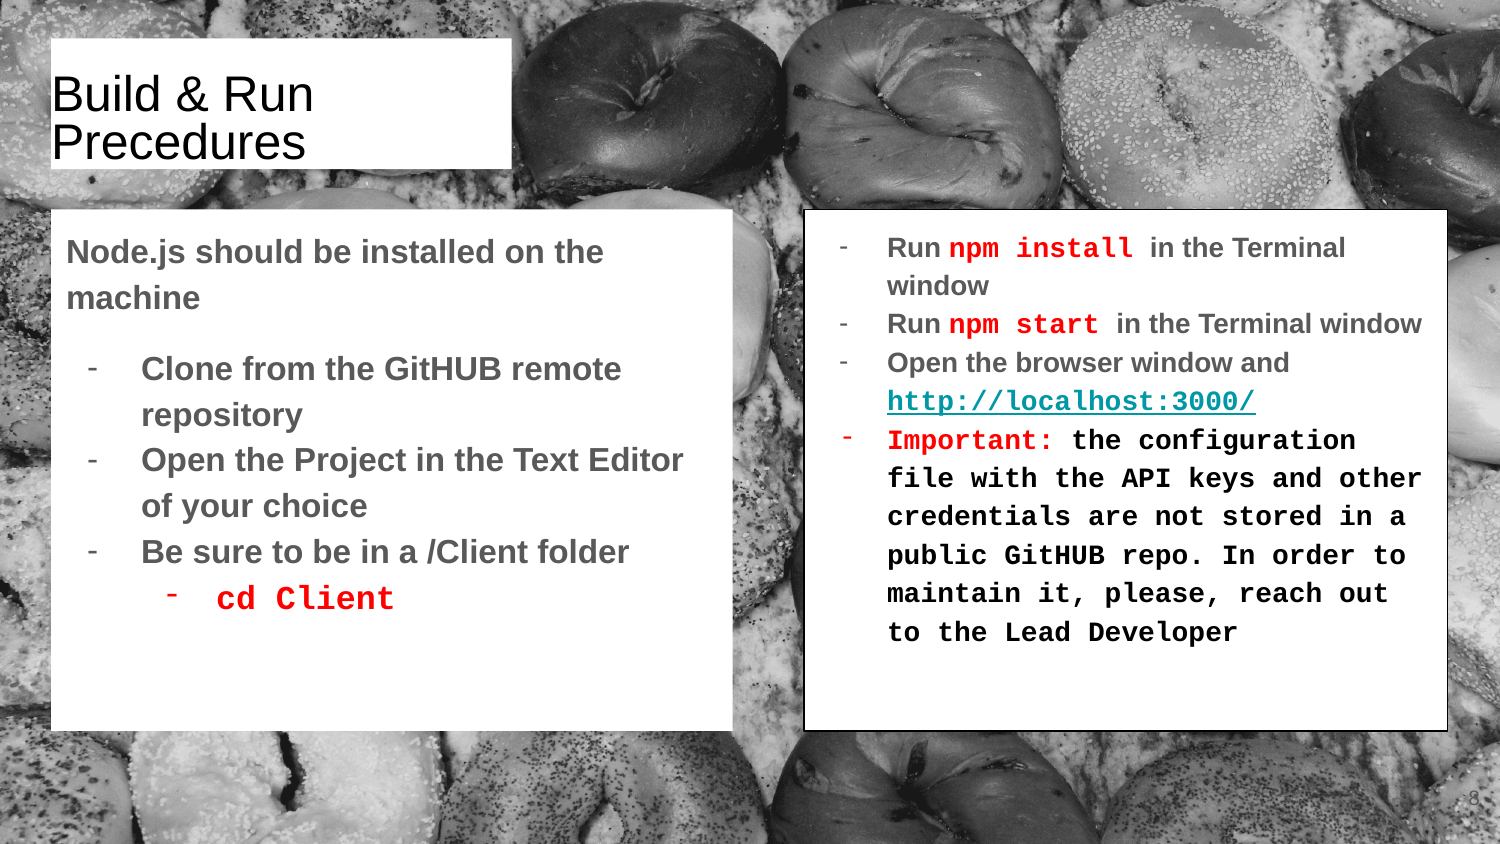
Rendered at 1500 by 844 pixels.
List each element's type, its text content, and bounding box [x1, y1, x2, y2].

list Run npm install in the Terminal window Run npm start in the Terminal window Open the browser window and http://localhost:3000/ Important: the configuration file with the API keys and other credentials are not stored in a public GitHUB repo. In order to maintain it, please, reach out to the Lead Developer [804, 209, 1448, 731]
picture [0, 0, 1500, 844]
title Build & Run Precedures [51, 38, 512, 170]
slide_number 8 [1389, 764, 1480, 830]
list Node.js should be installed on the machine Clone from the GitHUB remote repository Open the Project in the Text Editor of your choice Be sure to be in a /Client folder cd Client [51, 209, 733, 731]
